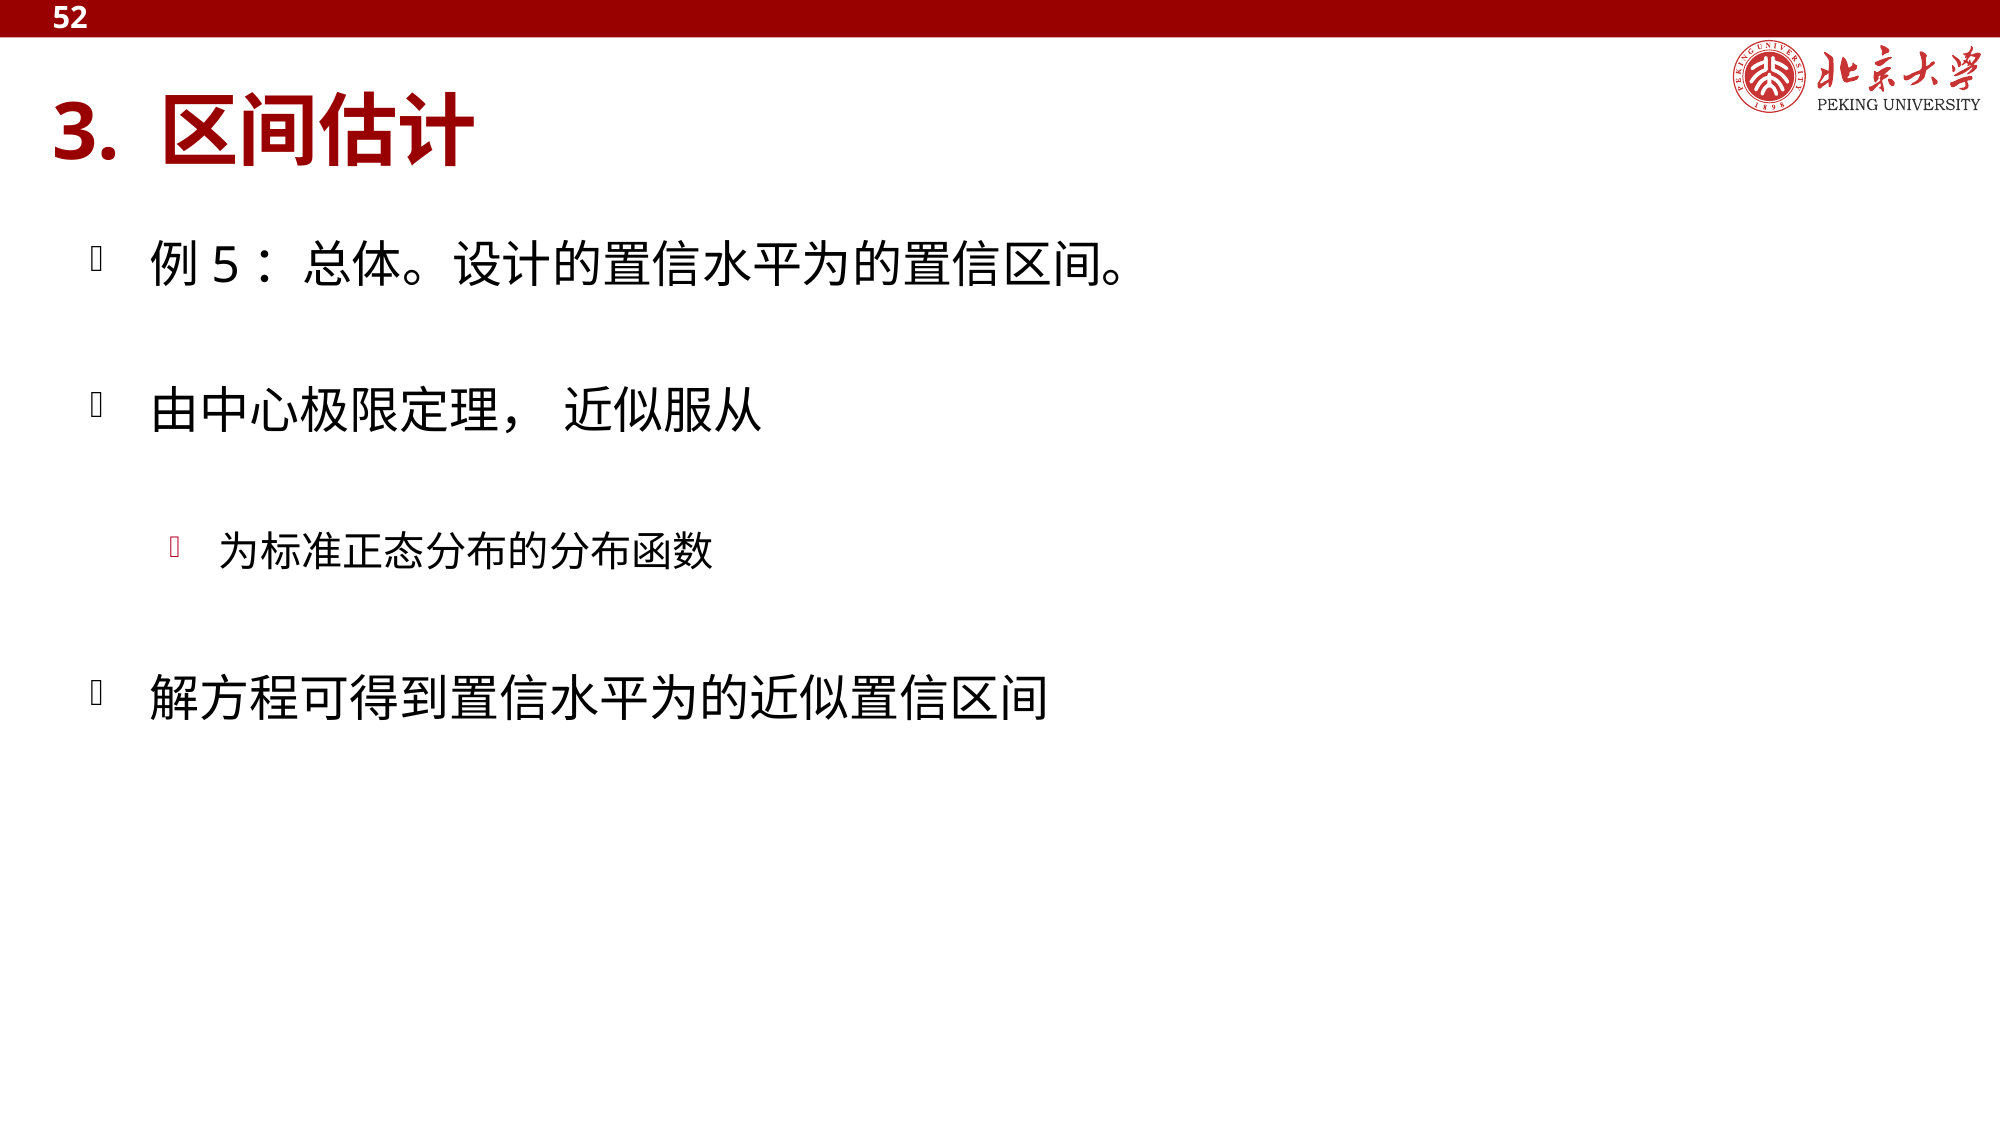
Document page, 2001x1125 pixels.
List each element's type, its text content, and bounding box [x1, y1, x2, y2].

title 3. 区间估计 [37, 62, 1951, 194]
slide_number 52 [37, 5, 225, 34]
